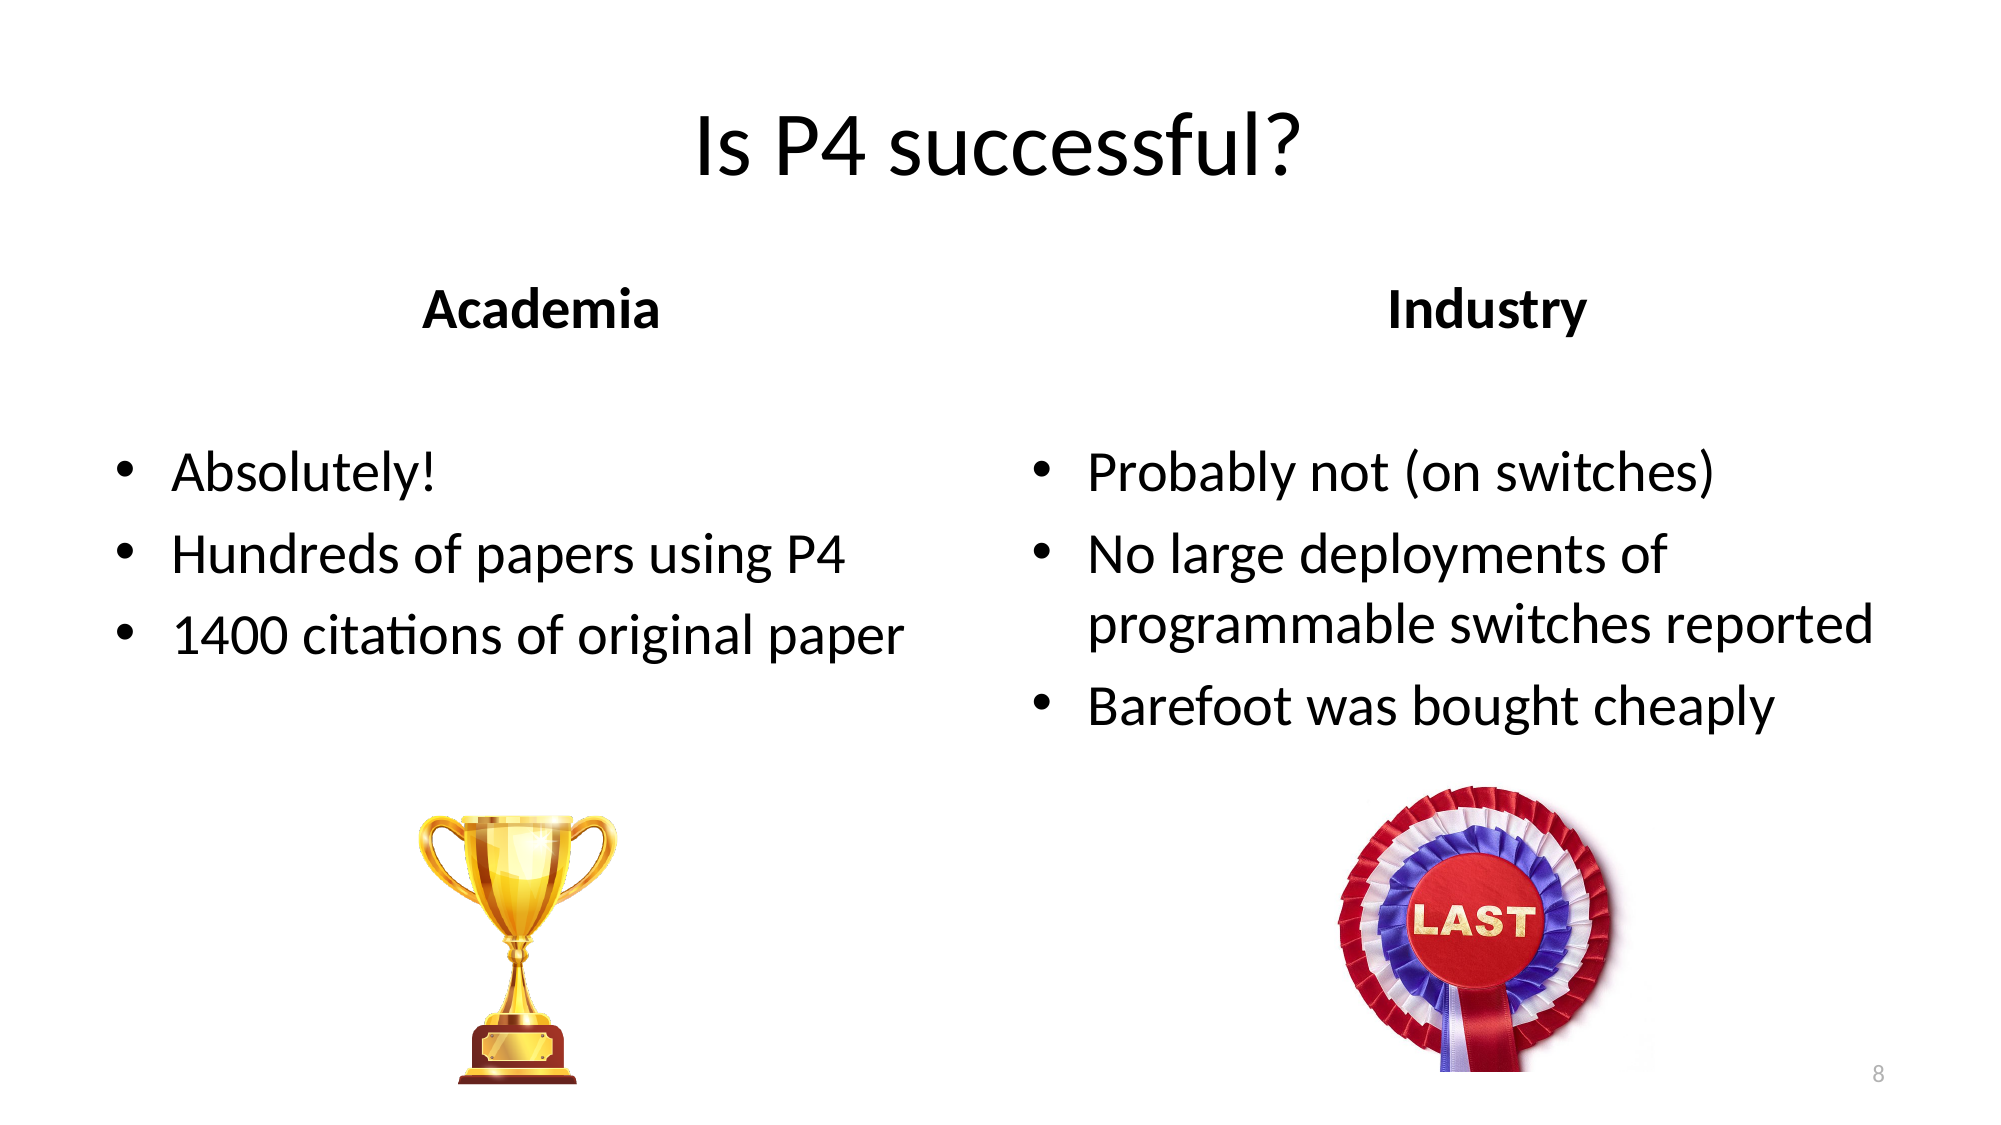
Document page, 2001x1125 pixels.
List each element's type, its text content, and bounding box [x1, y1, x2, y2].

list Academia Absolutely! Hundreds of papers using P4 1400 citations of original paper [99, 262, 984, 1005]
list Industry Probably not (on switches) No large deployments of programmable switches reported Barefoot was bought cheaply [1016, 262, 1960, 874]
picture [372, 798, 665, 1091]
picture [1270, 757, 1655, 1072]
slide_number 8 [1691, 1042, 1900, 1103]
title Is P4 successful? [99, 45, 1900, 233]
